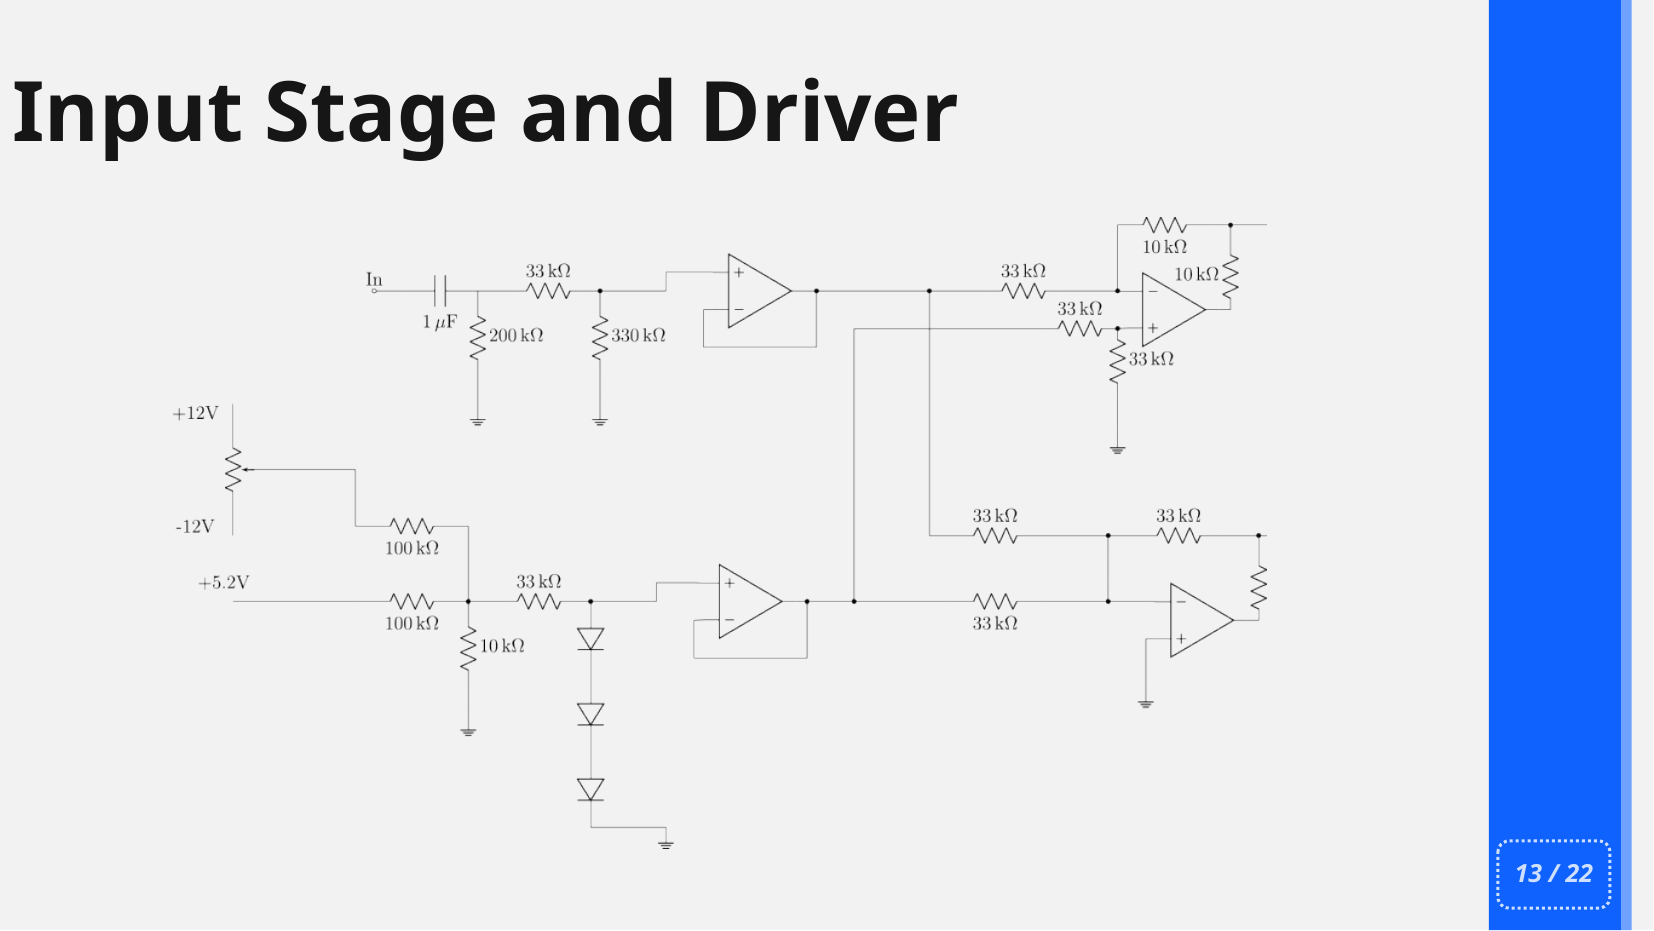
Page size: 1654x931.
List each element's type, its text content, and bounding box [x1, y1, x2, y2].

picture [173, 217, 1267, 849]
title Input Stage and Driver [12, 37, 1479, 193]
